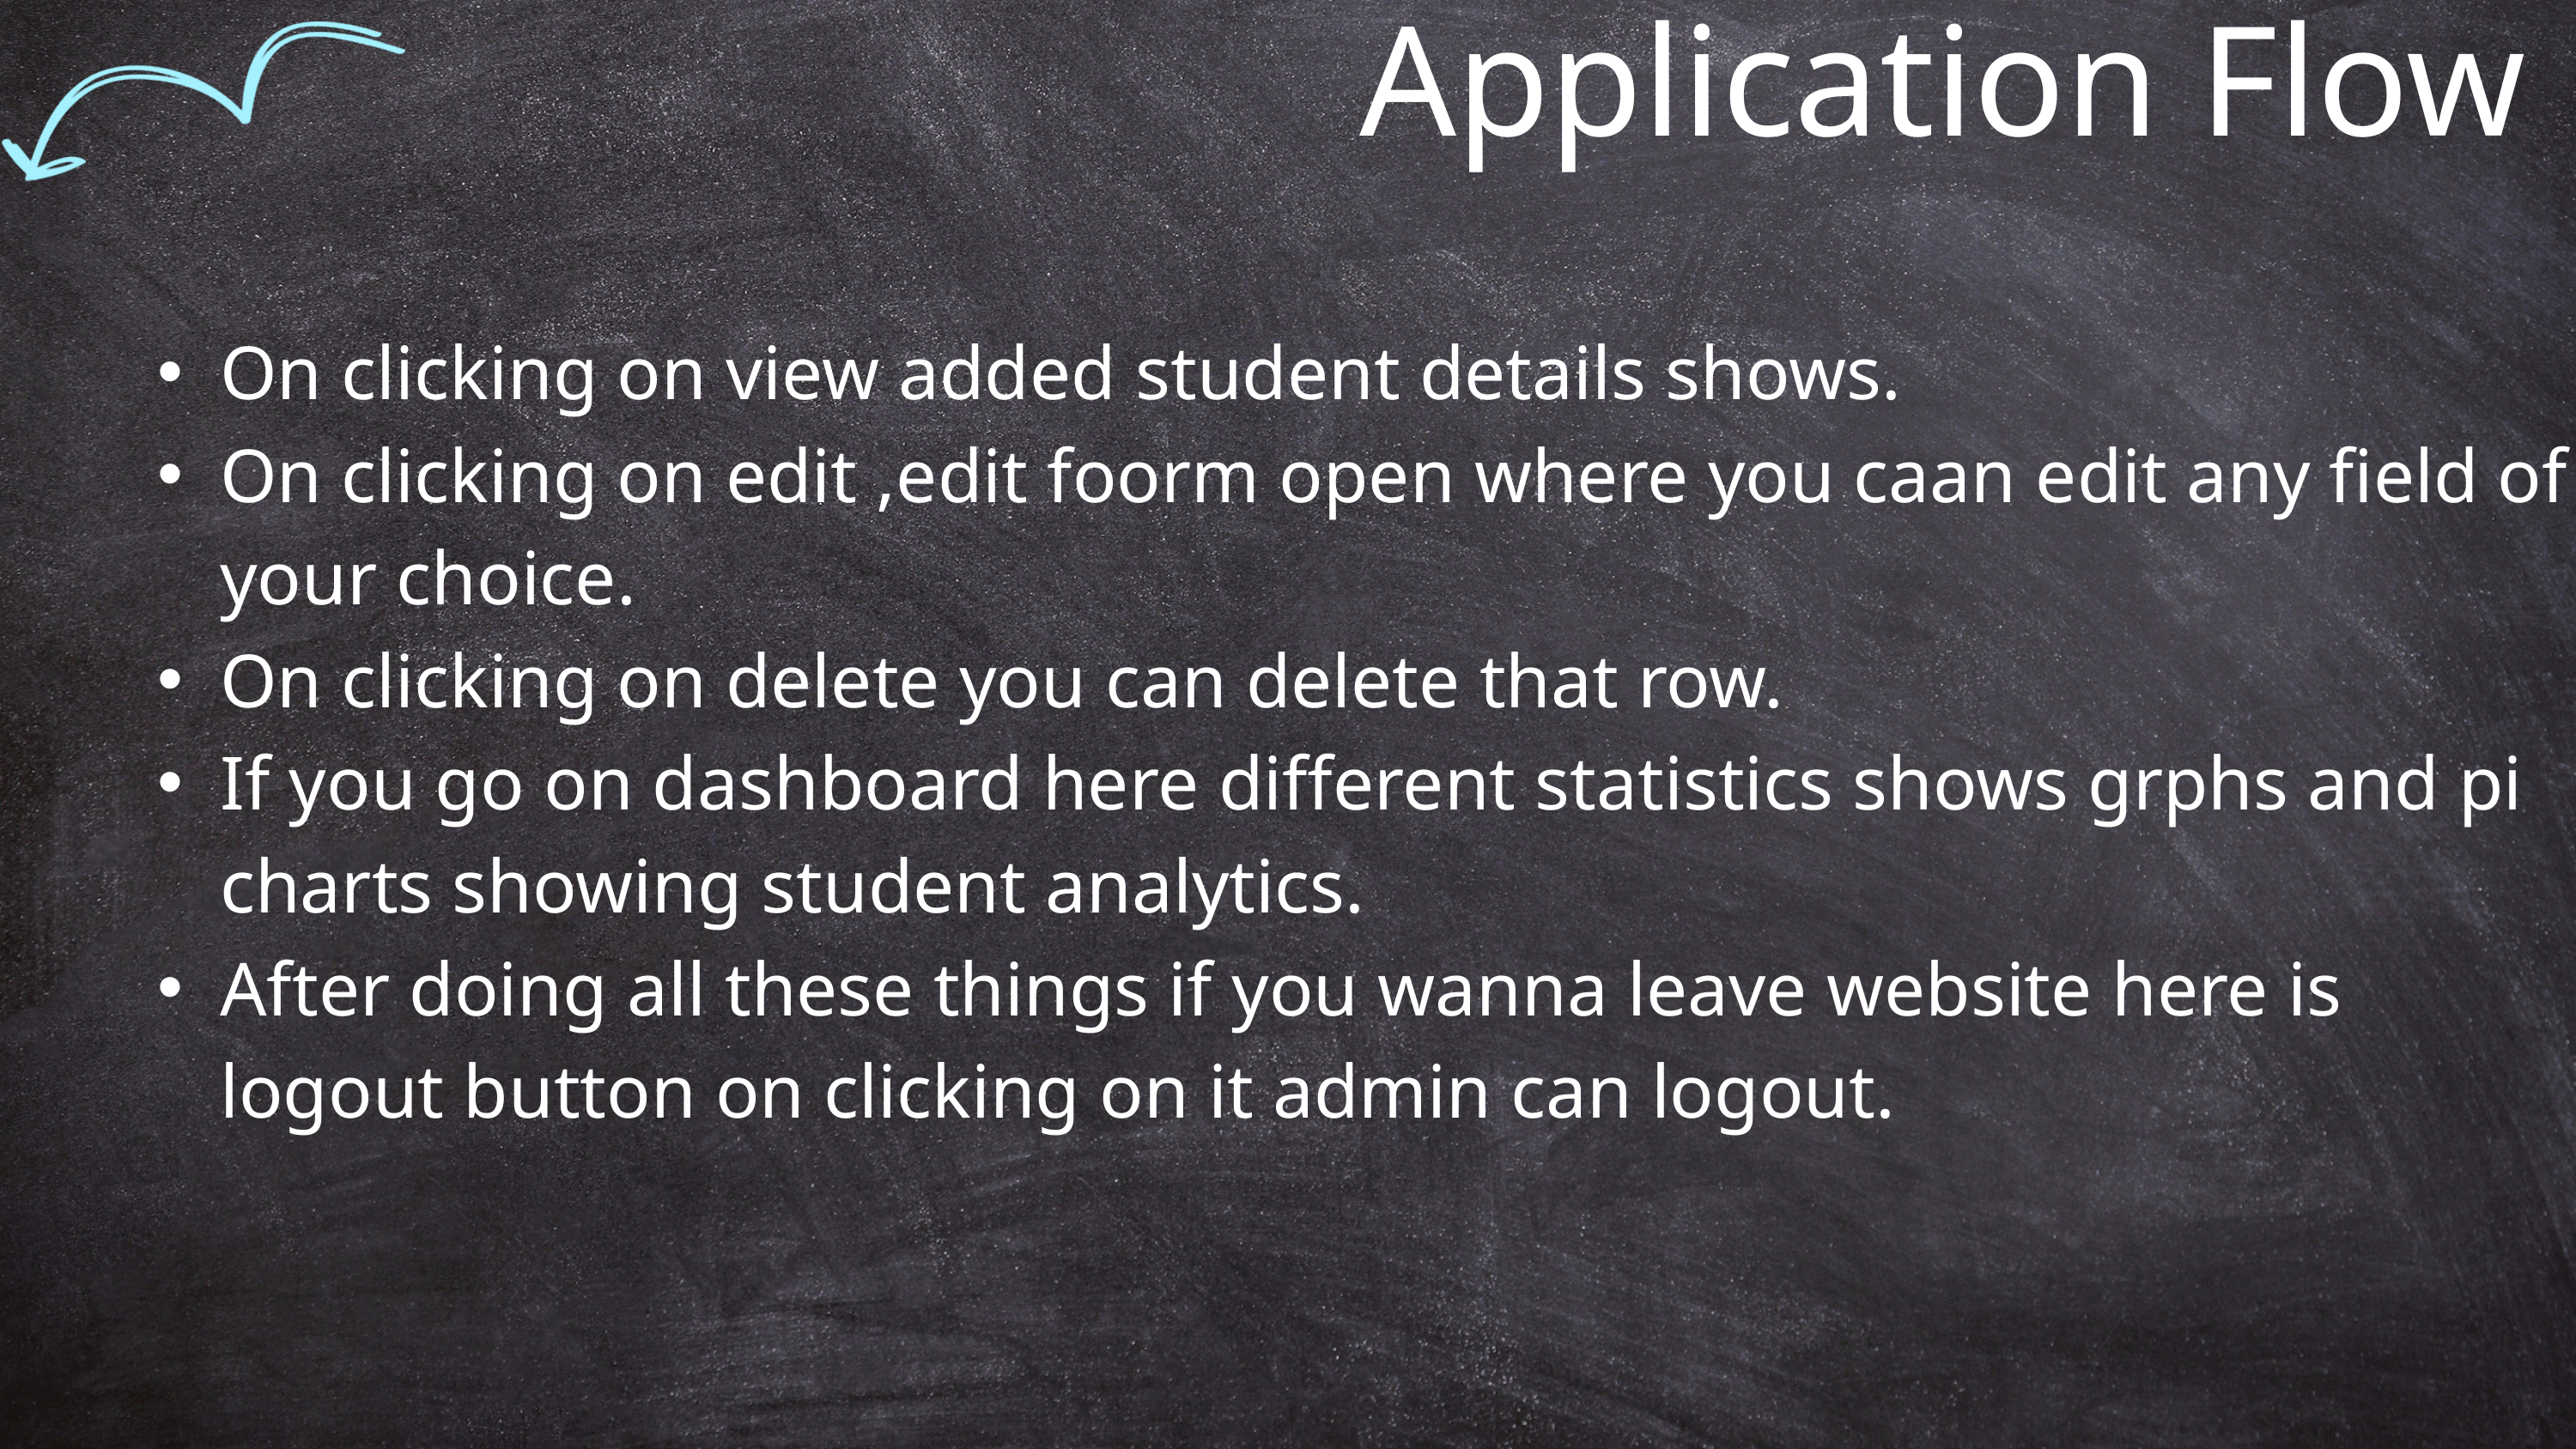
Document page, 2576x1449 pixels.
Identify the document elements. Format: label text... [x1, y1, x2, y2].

text_box [0, 21, 407, 182]
text_box Application Flow [1174, 41, 2576, 167]
text_box On clicking on view added student details shows. On clicking on edit ,edit foorm open where you caan edit any field of your choice. On clicking on delete you can delete that row. If you go on dashboard here different statistics shows grphs and pi charts showing student analytics. After doing all these things if you wanna leave website here is logout button on clicking on it admin can logout. [95, 312, 2576, 1133]
text_box [0, 0, 2576, 1449]
